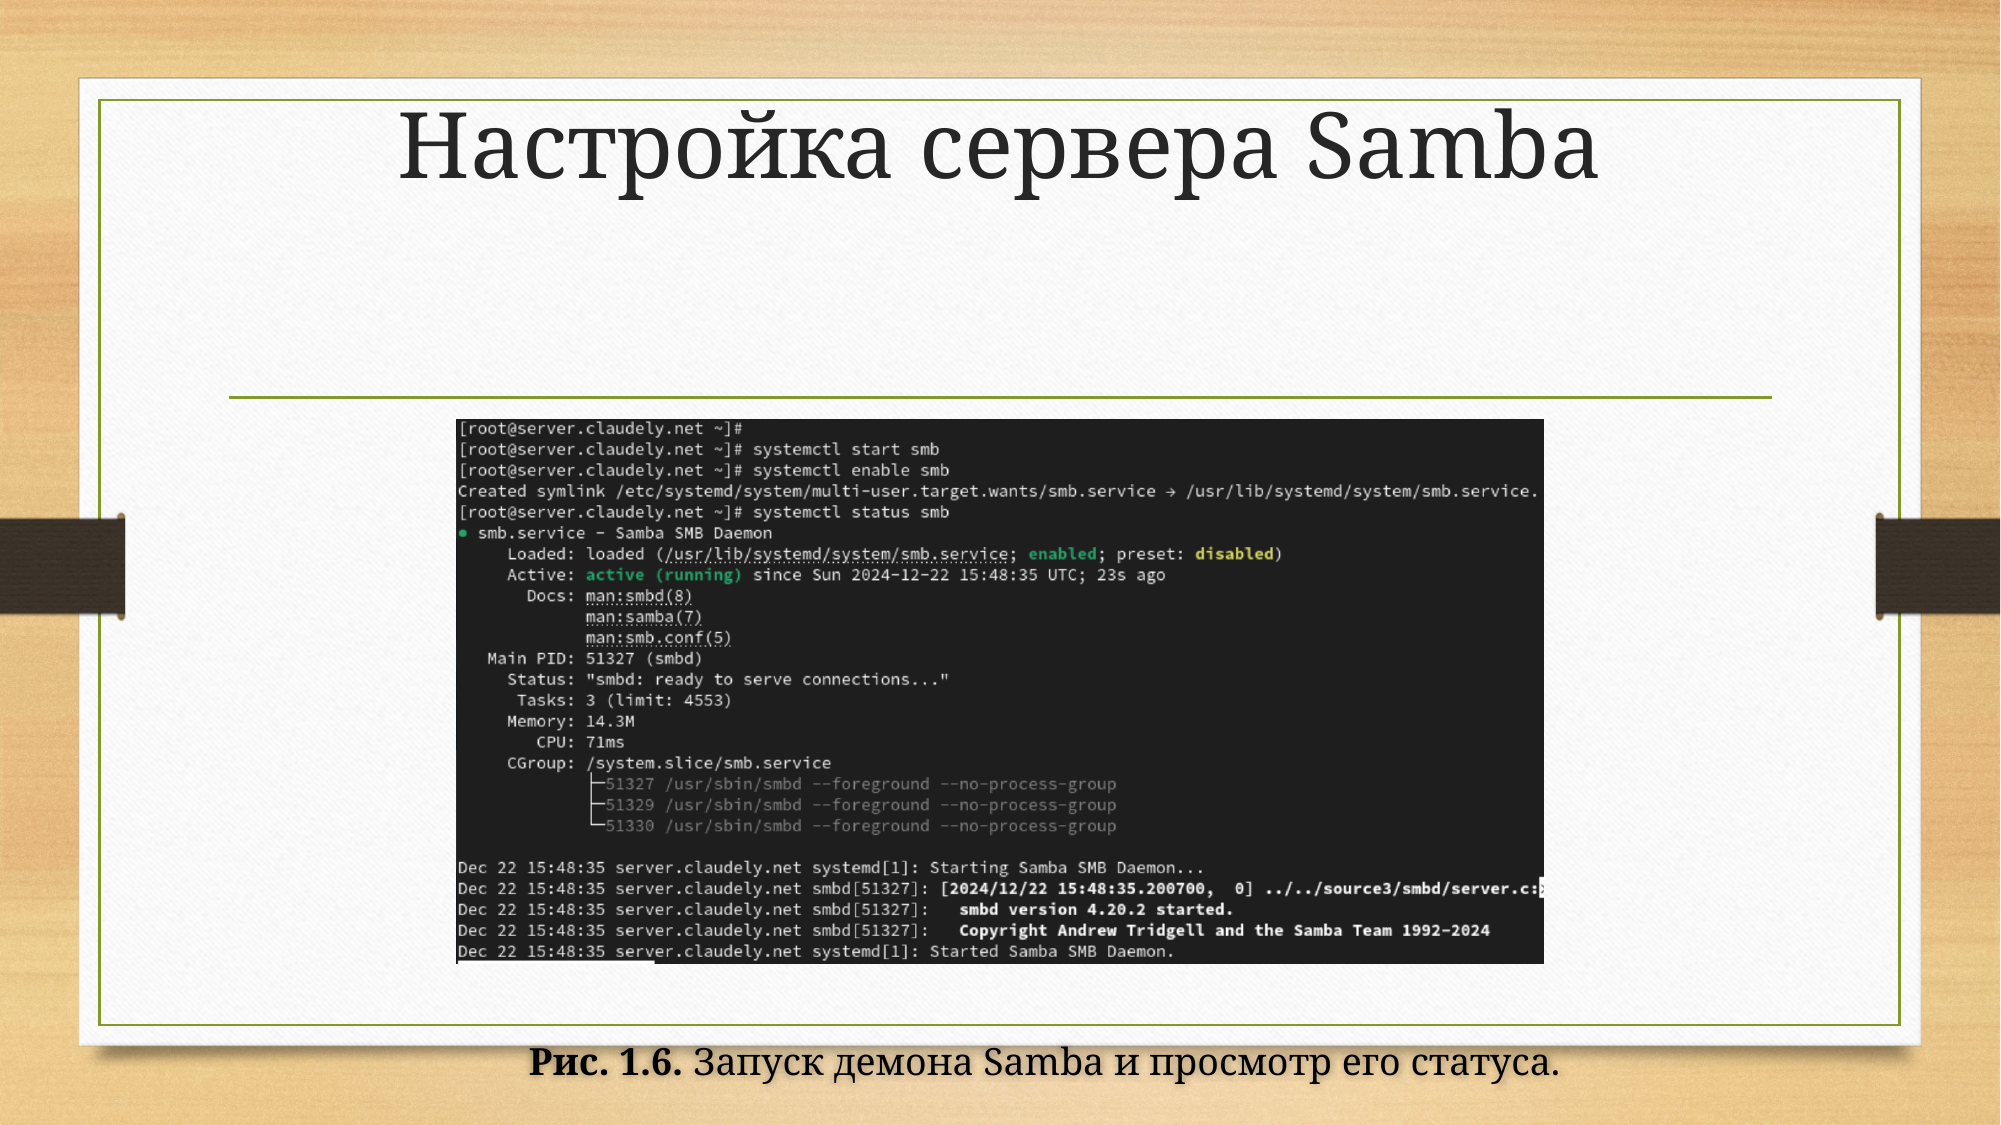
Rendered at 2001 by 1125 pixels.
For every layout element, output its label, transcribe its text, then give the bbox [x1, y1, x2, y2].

text_box Рис. 1.6. Запуск демона Samba и просмотр его статуса. [45, 981, 2000, 1125]
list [455, 419, 1545, 964]
title Настройка сервера Samba [132, 62, 1868, 222]
picture [0, 0, 2001, 1125]
